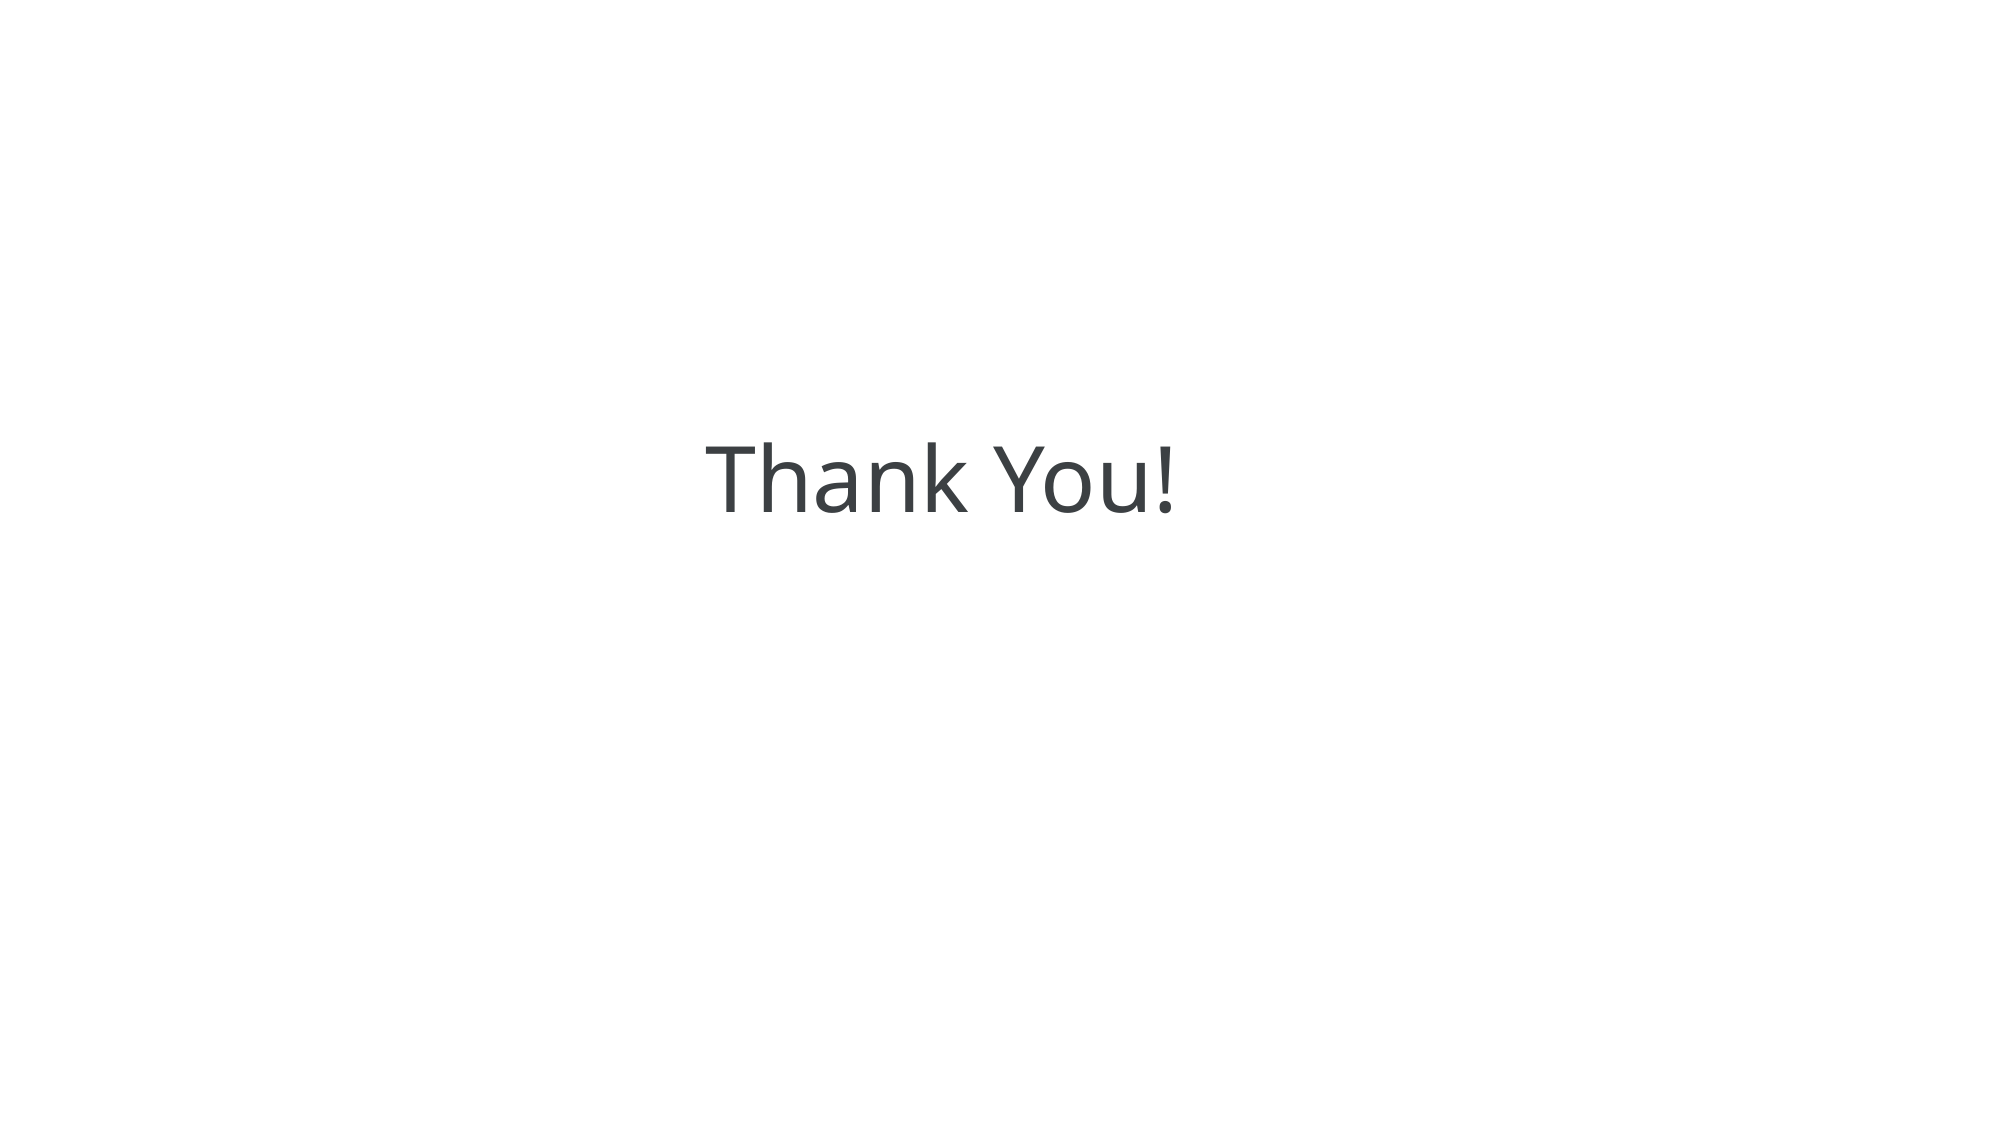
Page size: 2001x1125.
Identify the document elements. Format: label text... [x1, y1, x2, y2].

title Thank You! [79, 373, 1805, 592]
